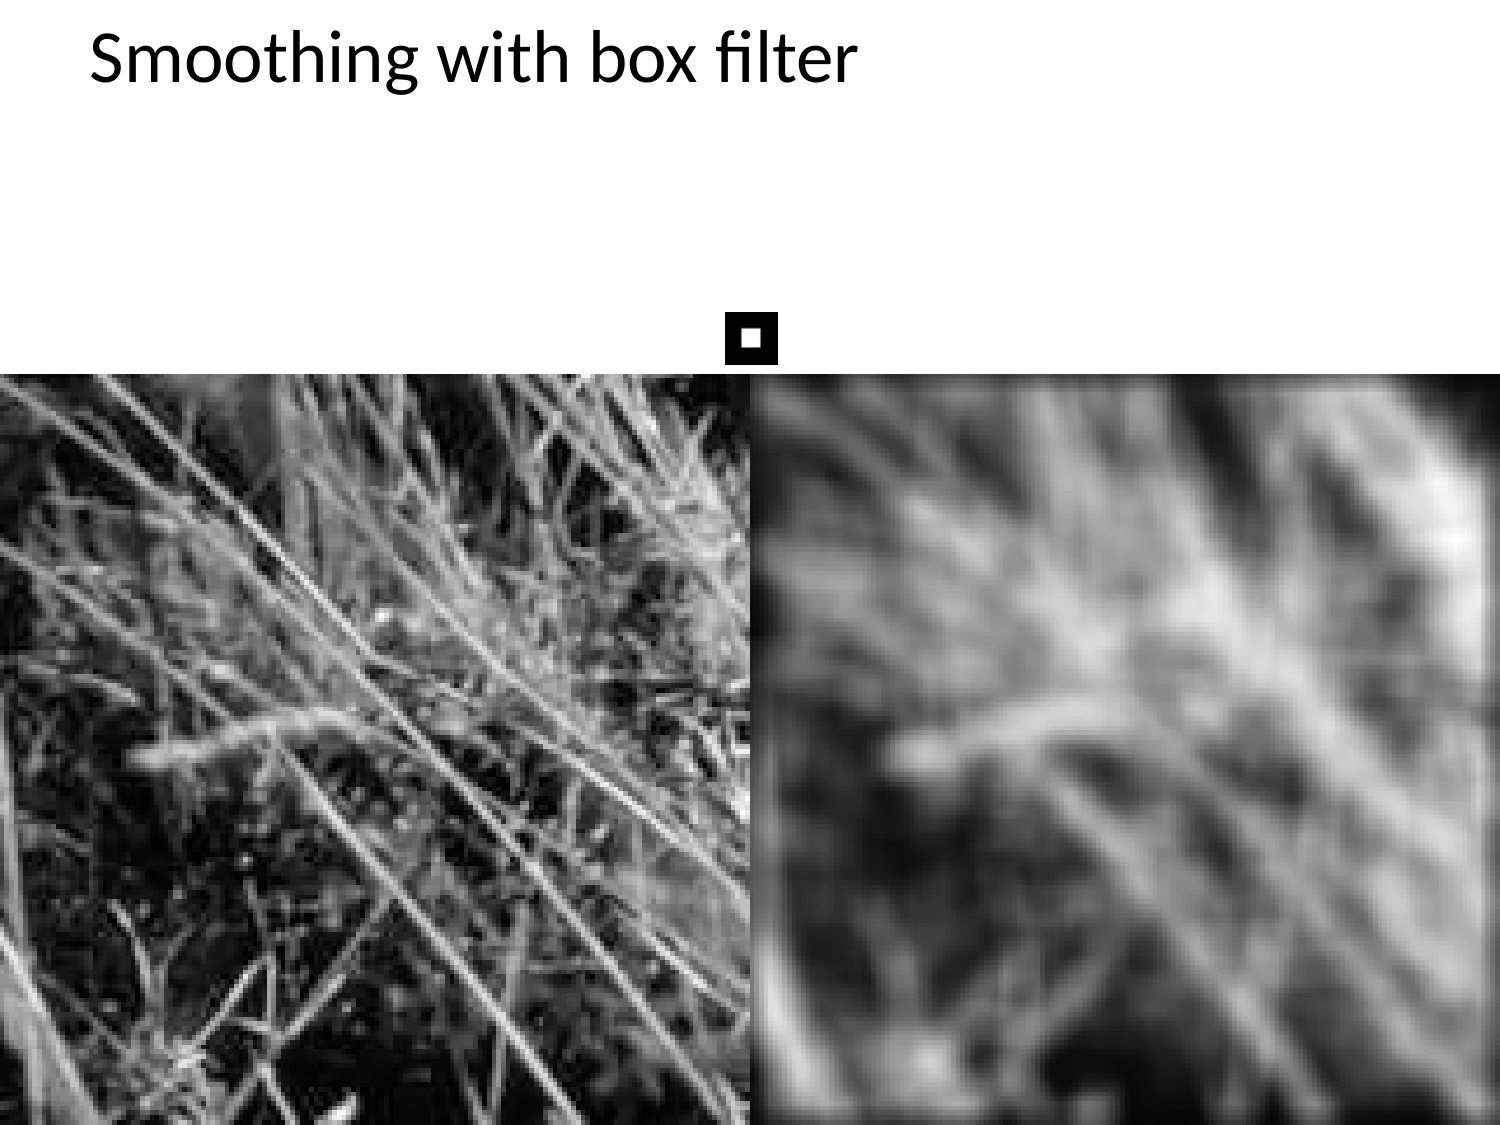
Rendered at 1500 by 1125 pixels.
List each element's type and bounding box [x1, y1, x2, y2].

picture [0, 374, 1500, 1125]
text_box [74, 0, 1425, 188]
picture [724, 312, 778, 365]
